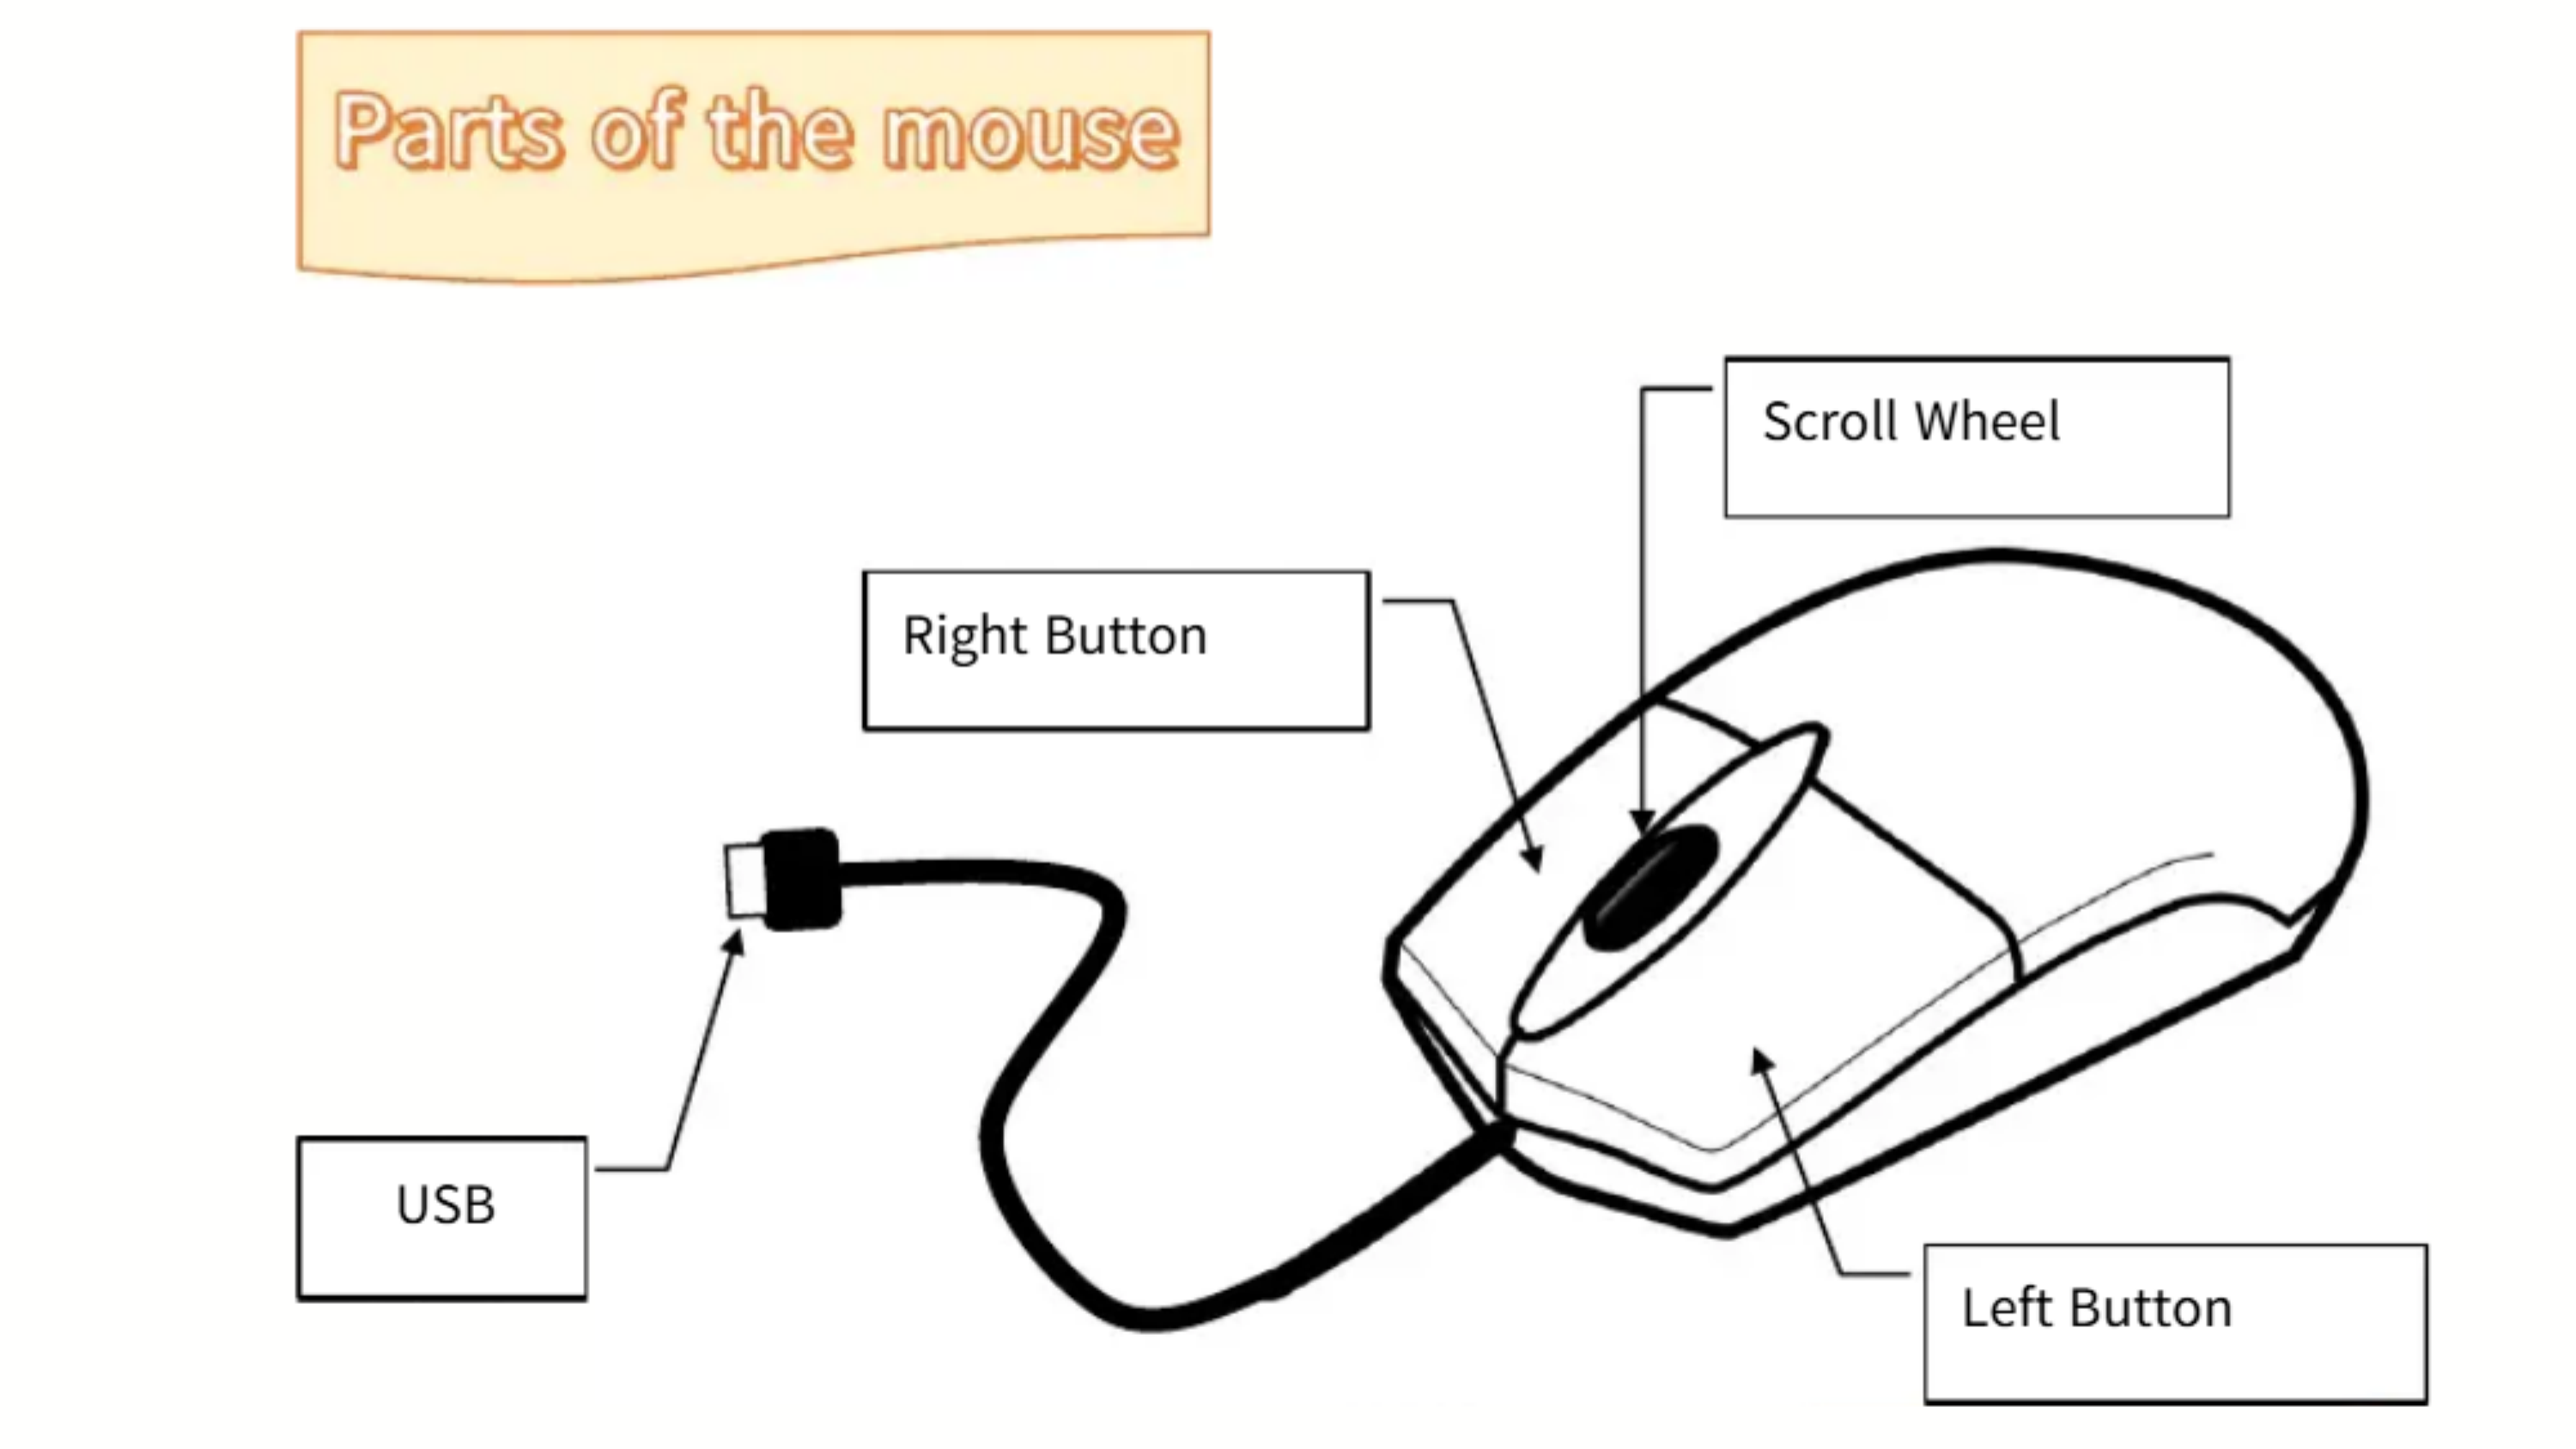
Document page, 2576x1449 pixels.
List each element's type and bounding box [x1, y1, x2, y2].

text_box [0, 0, 2576, 1449]
